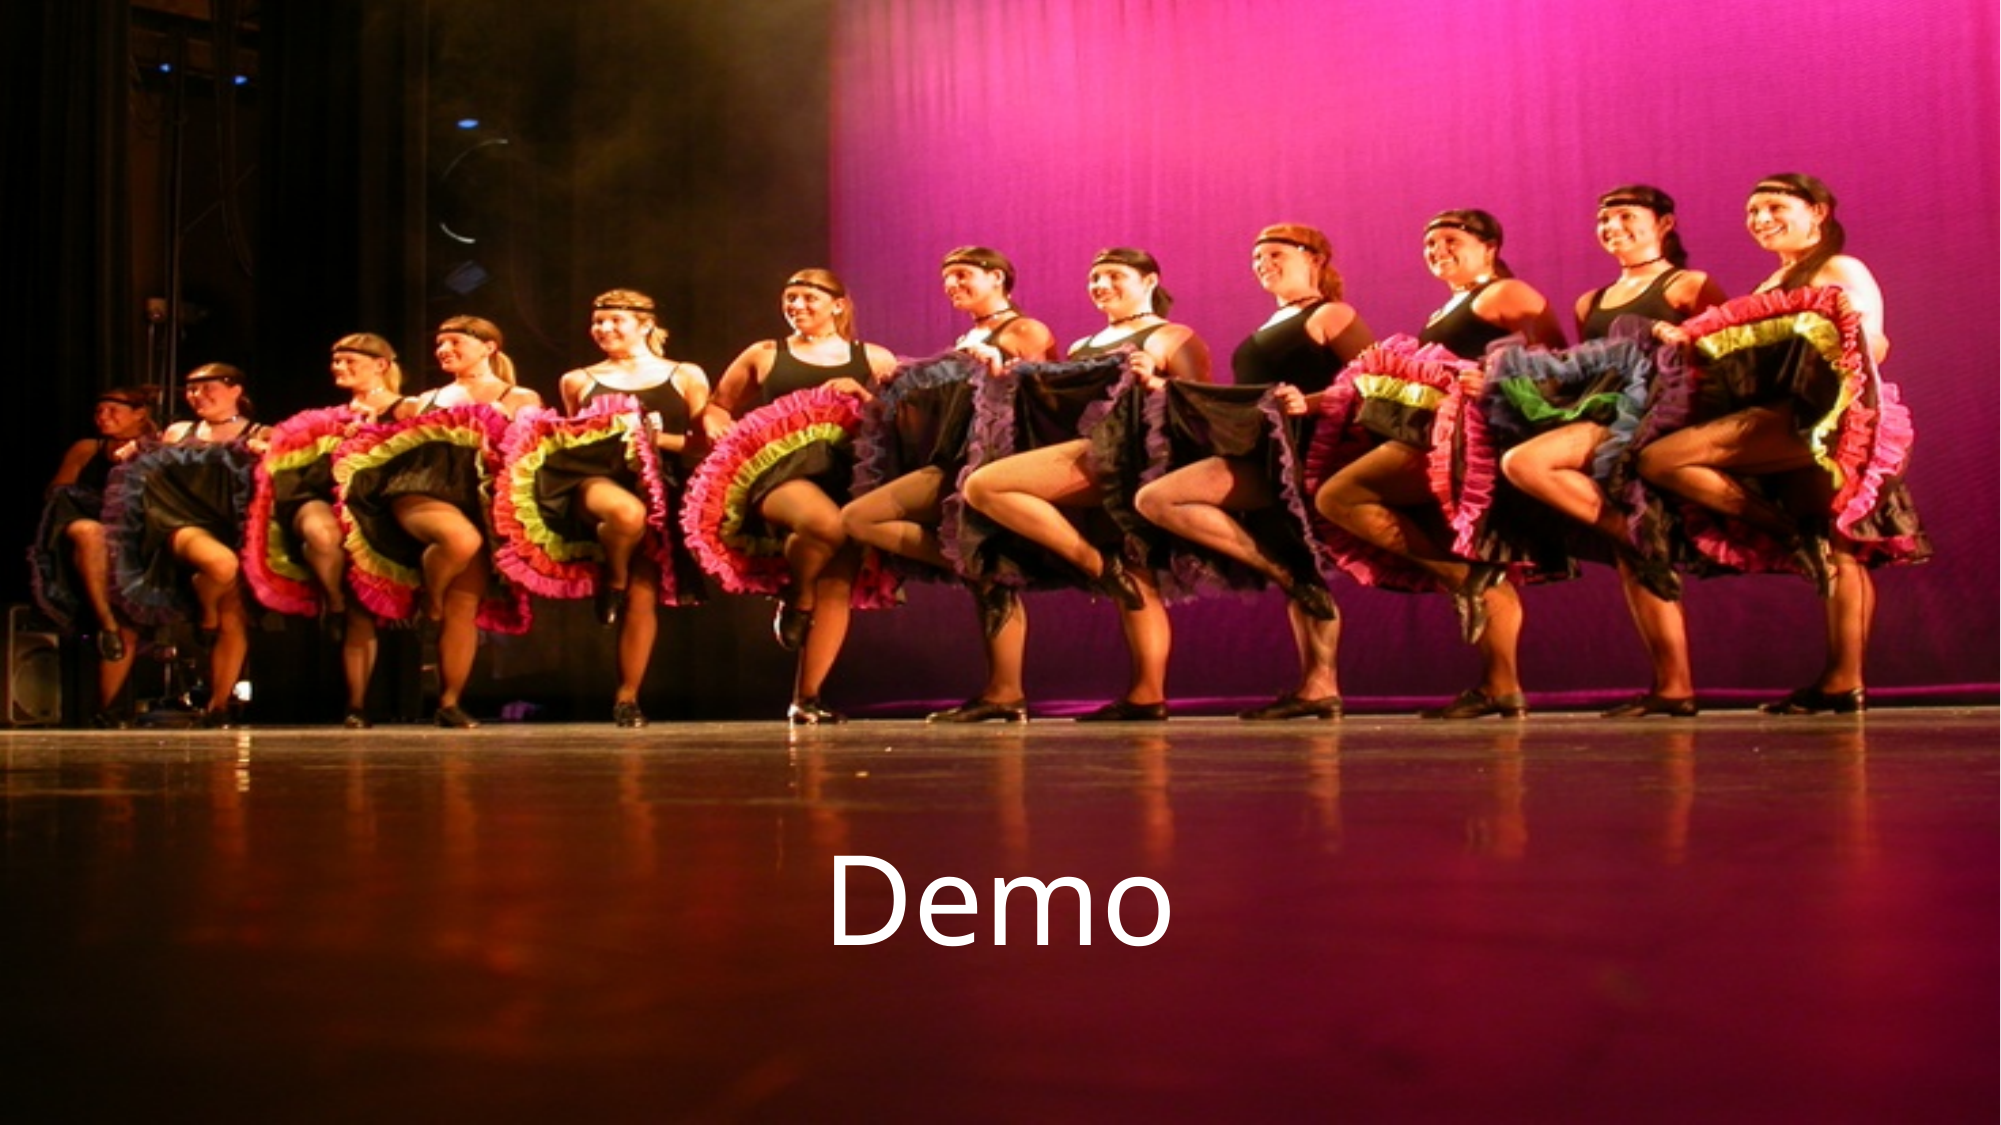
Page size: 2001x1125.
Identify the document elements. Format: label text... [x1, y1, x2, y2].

picture [0, 0, 2001, 1125]
title Demo [249, 805, 1750, 981]
